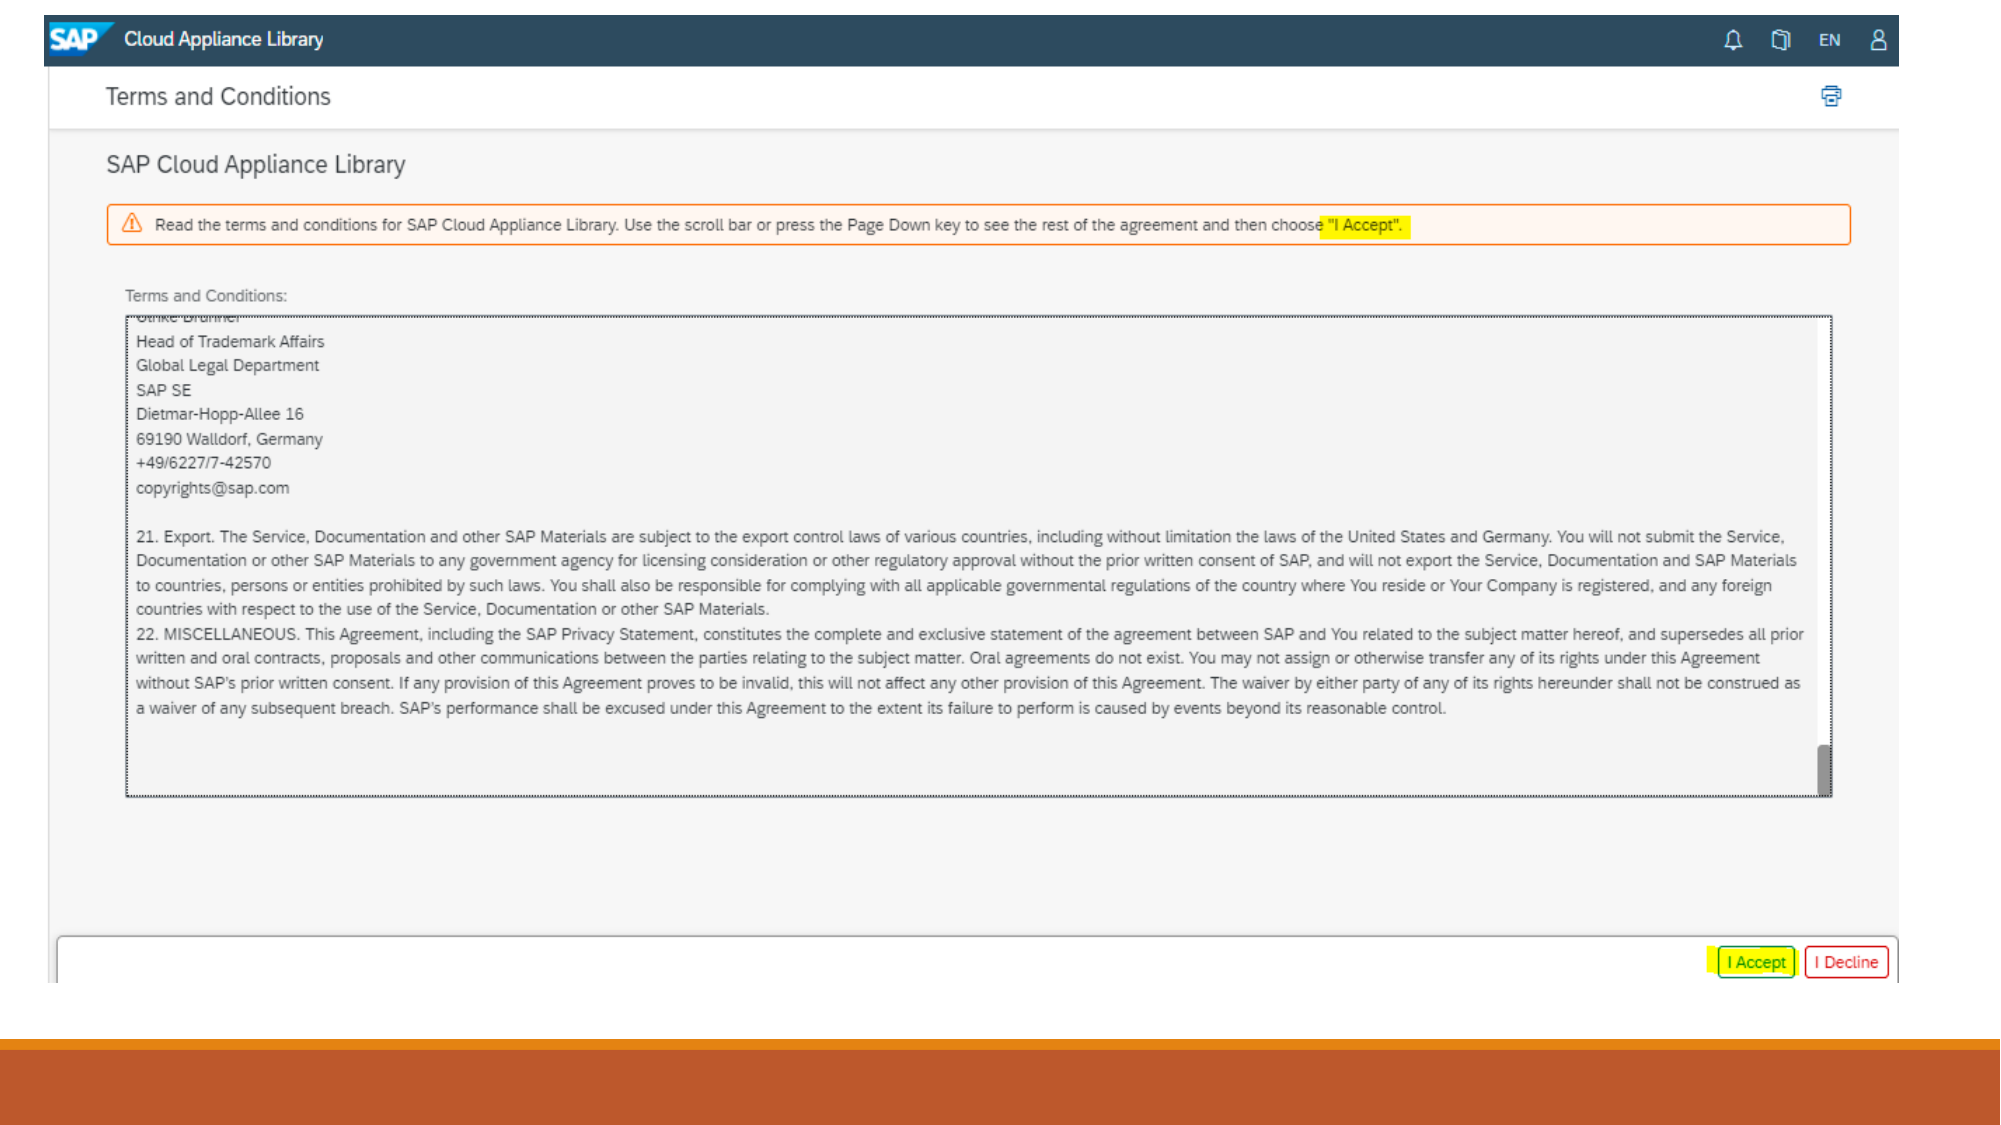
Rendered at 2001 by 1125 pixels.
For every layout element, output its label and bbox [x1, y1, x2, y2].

text_box [0, 1051, 2000, 1125]
picture [44, 15, 1899, 983]
text_box [0, 1038, 2000, 1051]
